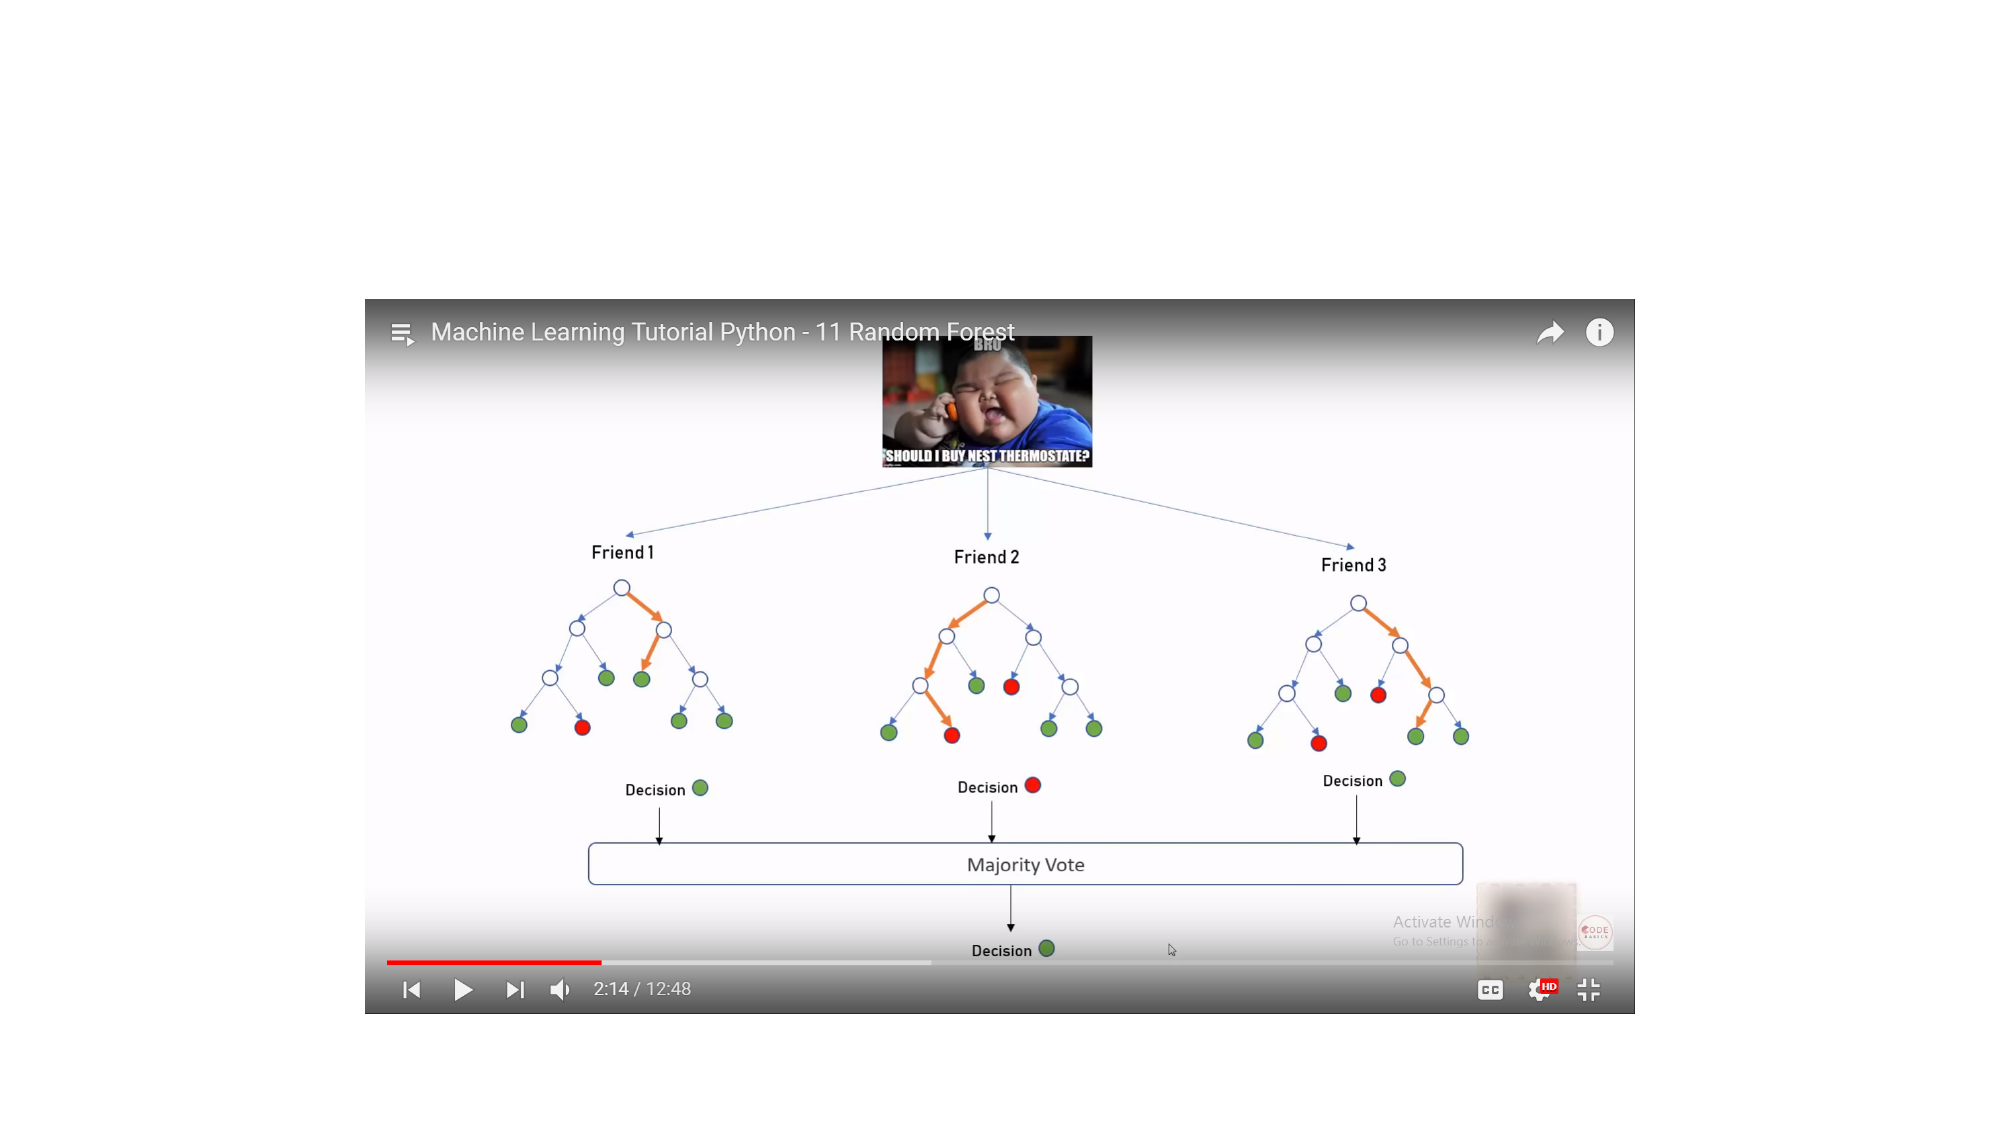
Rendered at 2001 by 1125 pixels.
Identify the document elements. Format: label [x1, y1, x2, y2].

list [365, 299, 1635, 1014]
